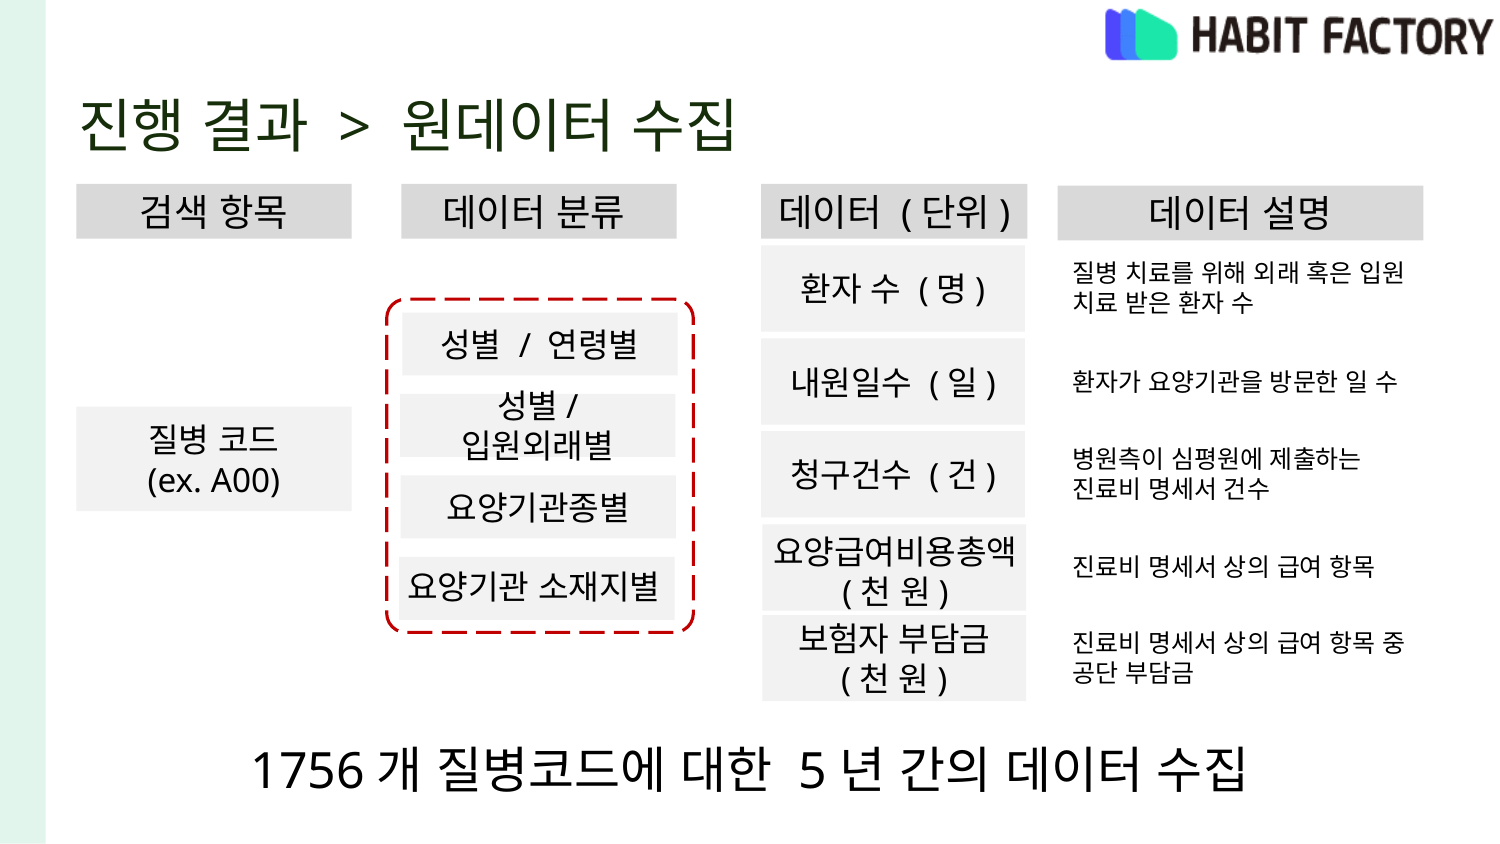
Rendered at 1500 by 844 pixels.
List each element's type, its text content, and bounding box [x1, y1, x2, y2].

picture [1098, 0, 1500, 69]
text_box 환자가 요양기관을 방문한 일 수 [1055, 336, 1425, 425]
text_box 환자 수 (명) [759, 243, 1027, 334]
text_box 데이터 분류 [399, 182, 679, 241]
text_box 청구건수 (건) [759, 429, 1027, 519]
text_box 질병 코드 (ex. A00) [74, 405, 354, 513]
text_box 데이터 설명 [1055, 183, 1426, 242]
text_box 병원측이 심평원에 제출하는 진료비 명세서 건수 [1055, 429, 1425, 518]
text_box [727, 523, 1064, 620]
text_box 보험자 부담금 (천 원) [760, 628, 1028, 703]
text_box 데이터 (단위) [759, 182, 1029, 241]
text_box 질병 치료를 위해 외래 혹은 입원 치료 받은 환자 수 [1055, 243, 1425, 332]
title 진행 결과 > 원데이터 수집 [63, 68, 1259, 181]
text_box 1756개 질병코드에 대한 5년 간의 데이터 수집 [76, 731, 1424, 806]
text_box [386, 298, 746, 633]
text_box 진료비 명세서 상의 급여 항목 [1064, 522, 1425, 611]
text_box 진료비 명세서 상의 급여 항목 중 공단 부담금 [1055, 613, 1425, 702]
text_box 내원일수 (일) [759, 336, 1027, 427]
text_box 검색 항목 [74, 182, 354, 241]
